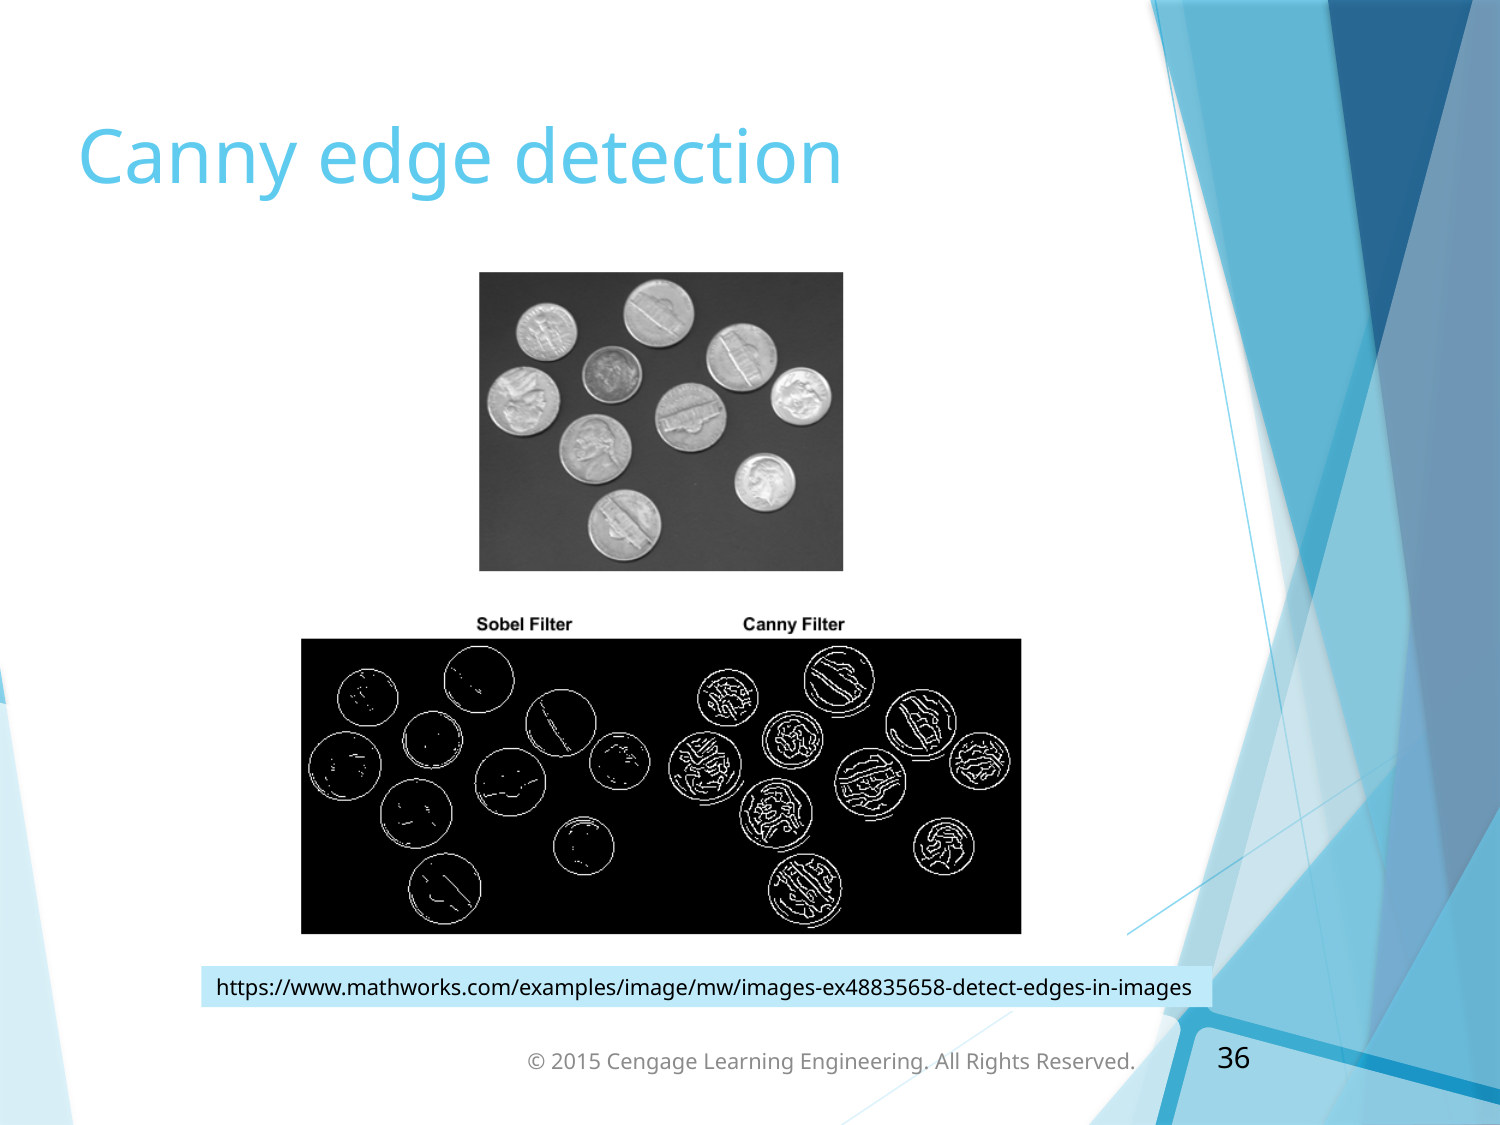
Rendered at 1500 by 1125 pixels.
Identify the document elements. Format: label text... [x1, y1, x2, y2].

picture [198, 603, 1127, 1011]
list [374, 236, 951, 602]
text_box https://www.mathworks.com/examples/image/mw/images-ex48835658-detect-edges-in-images [1133, 966, 1213, 1008]
title Canny edge detection [62, 82, 1463, 225]
footer © 2015 Cengage Learning Engineering. All Rights Reserved. [512, 1032, 1163, 1093]
slide_number 36 [1202, 1024, 1463, 1094]
